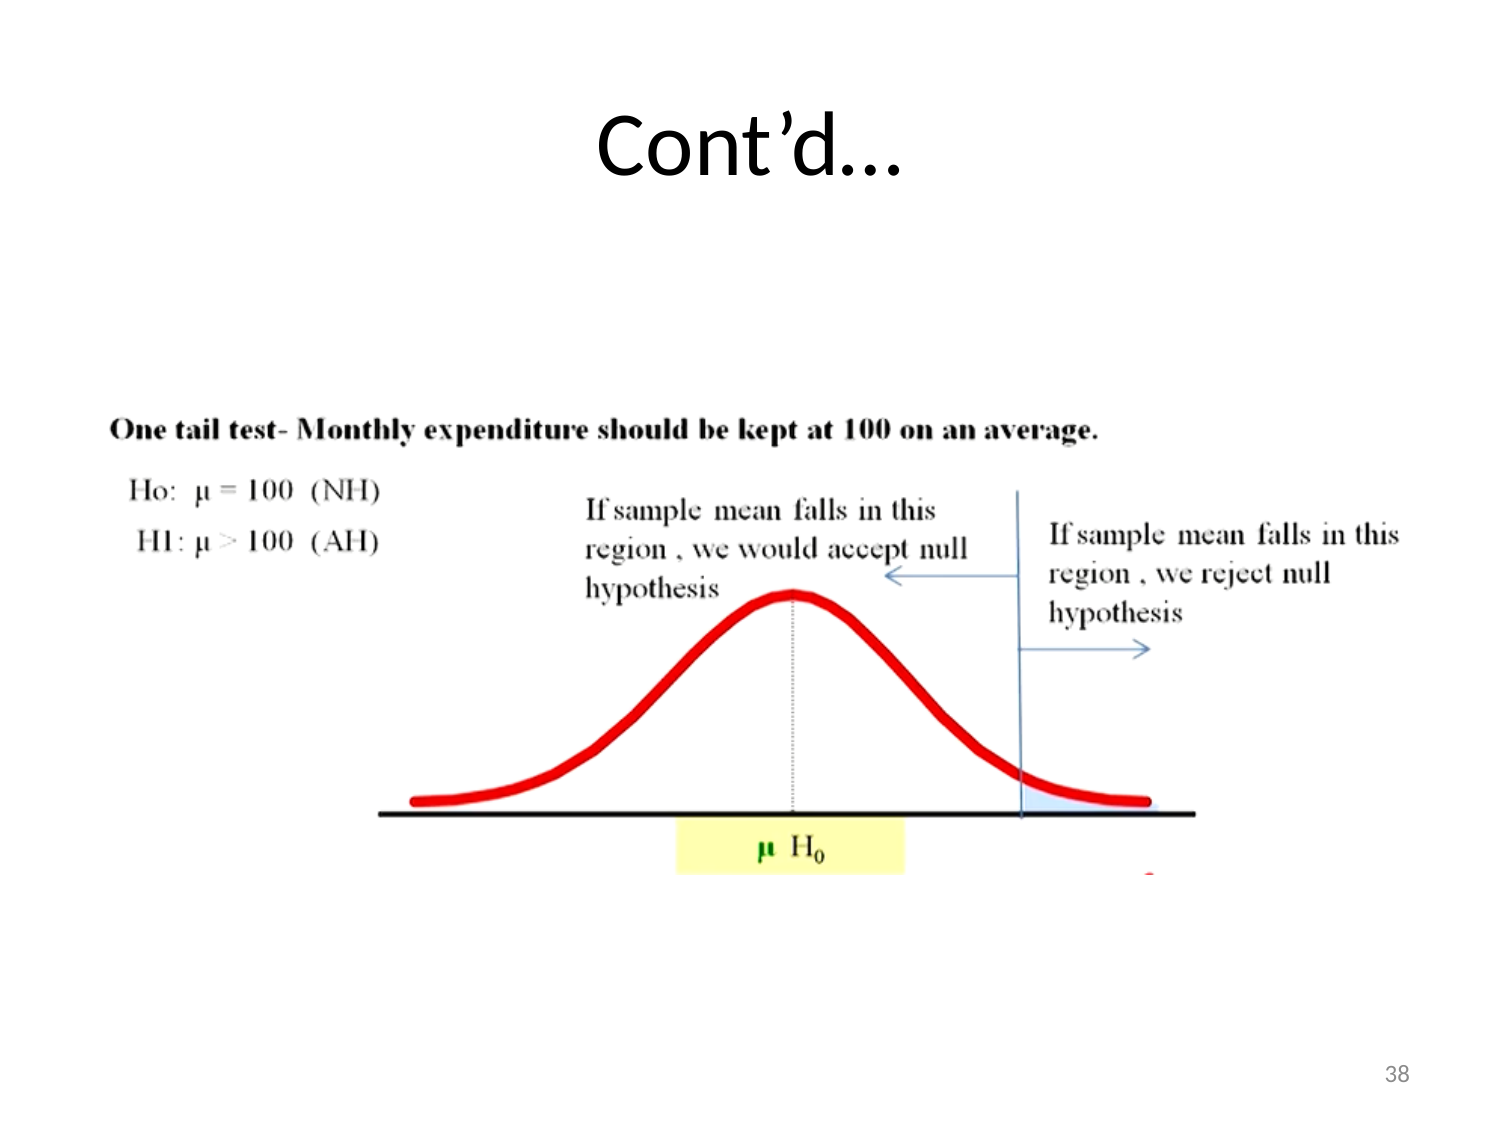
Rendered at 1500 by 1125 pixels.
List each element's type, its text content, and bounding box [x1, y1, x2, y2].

title Cont’d… [75, 45, 1425, 233]
slide_number 38 [1074, 1042, 1425, 1103]
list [74, 392, 1426, 876]
